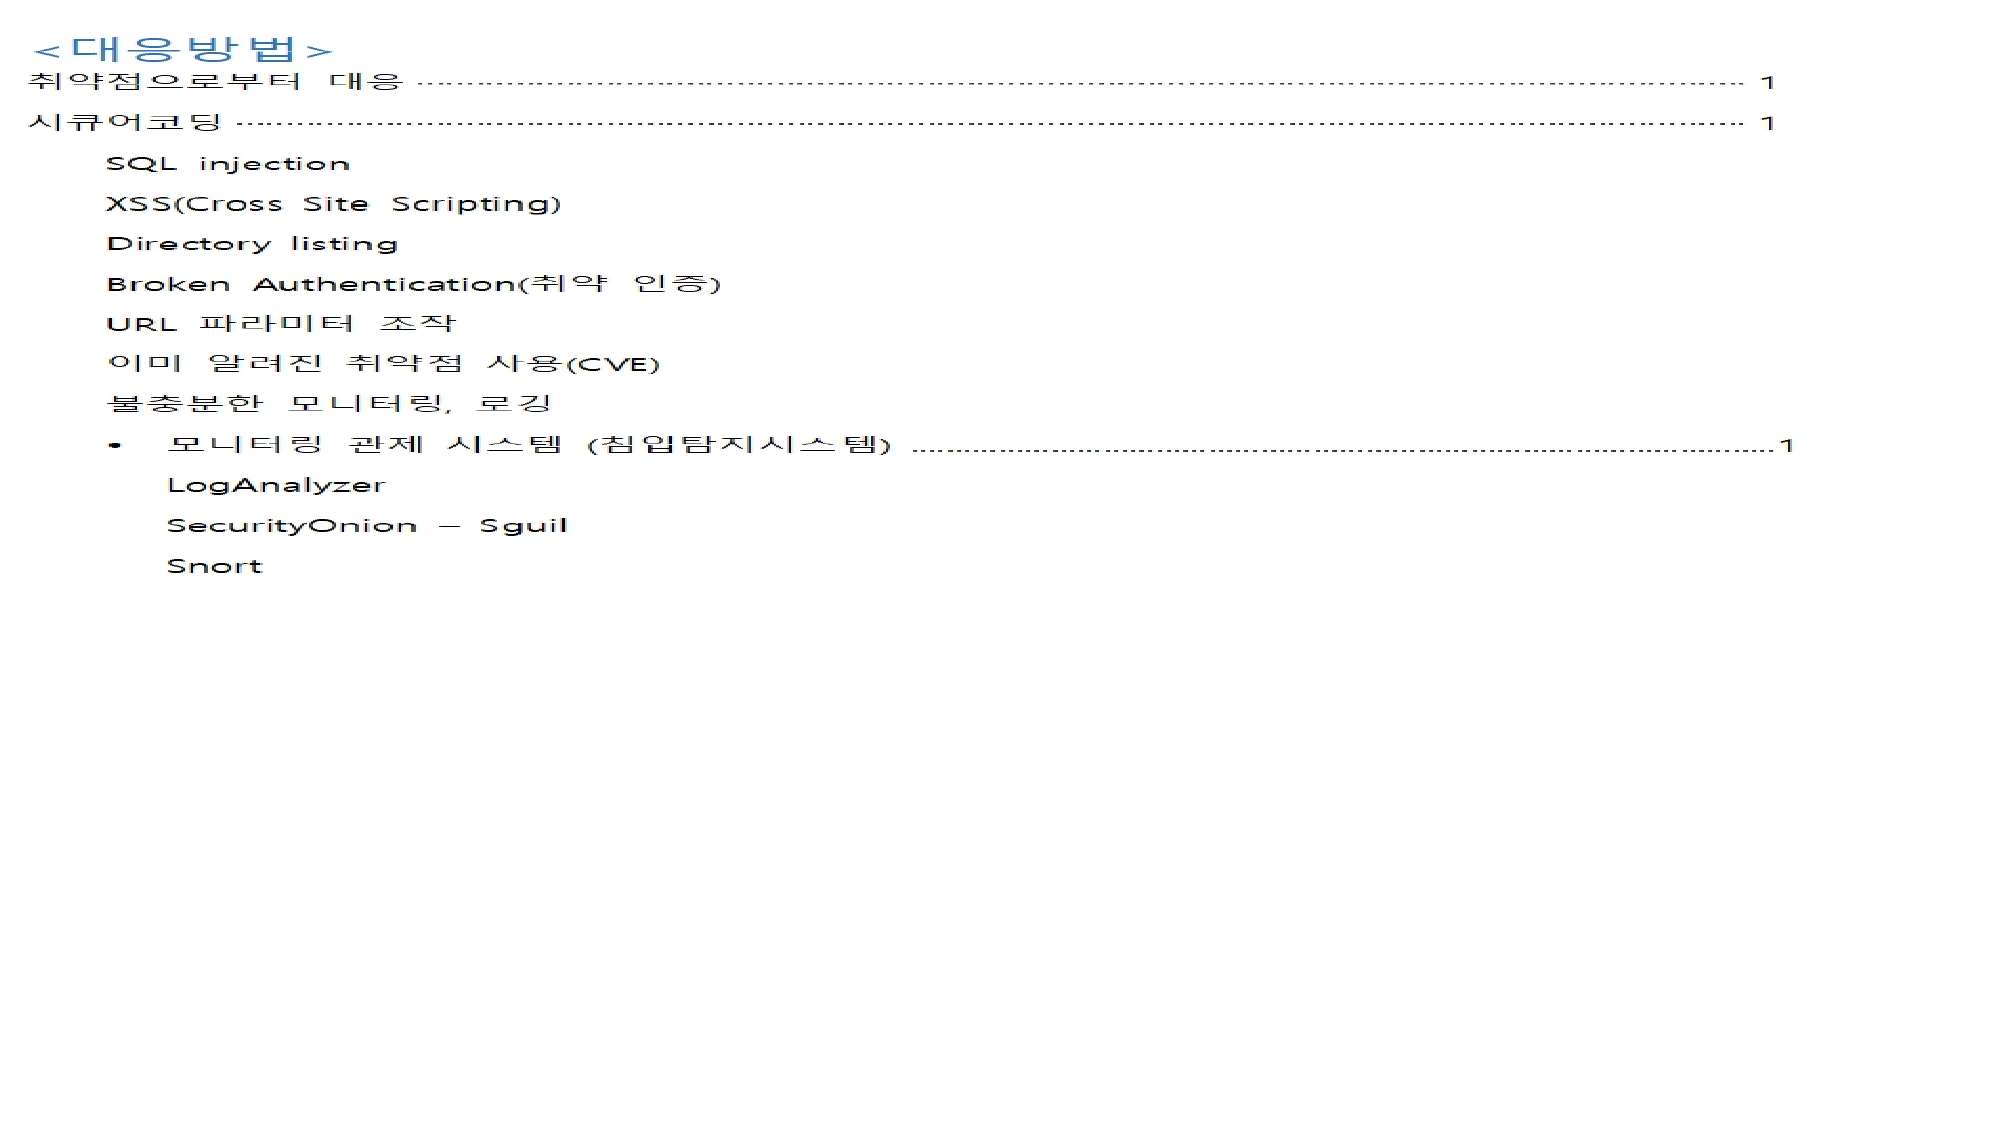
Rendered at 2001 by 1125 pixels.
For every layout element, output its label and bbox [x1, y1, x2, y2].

picture [26, 19, 1981, 590]
